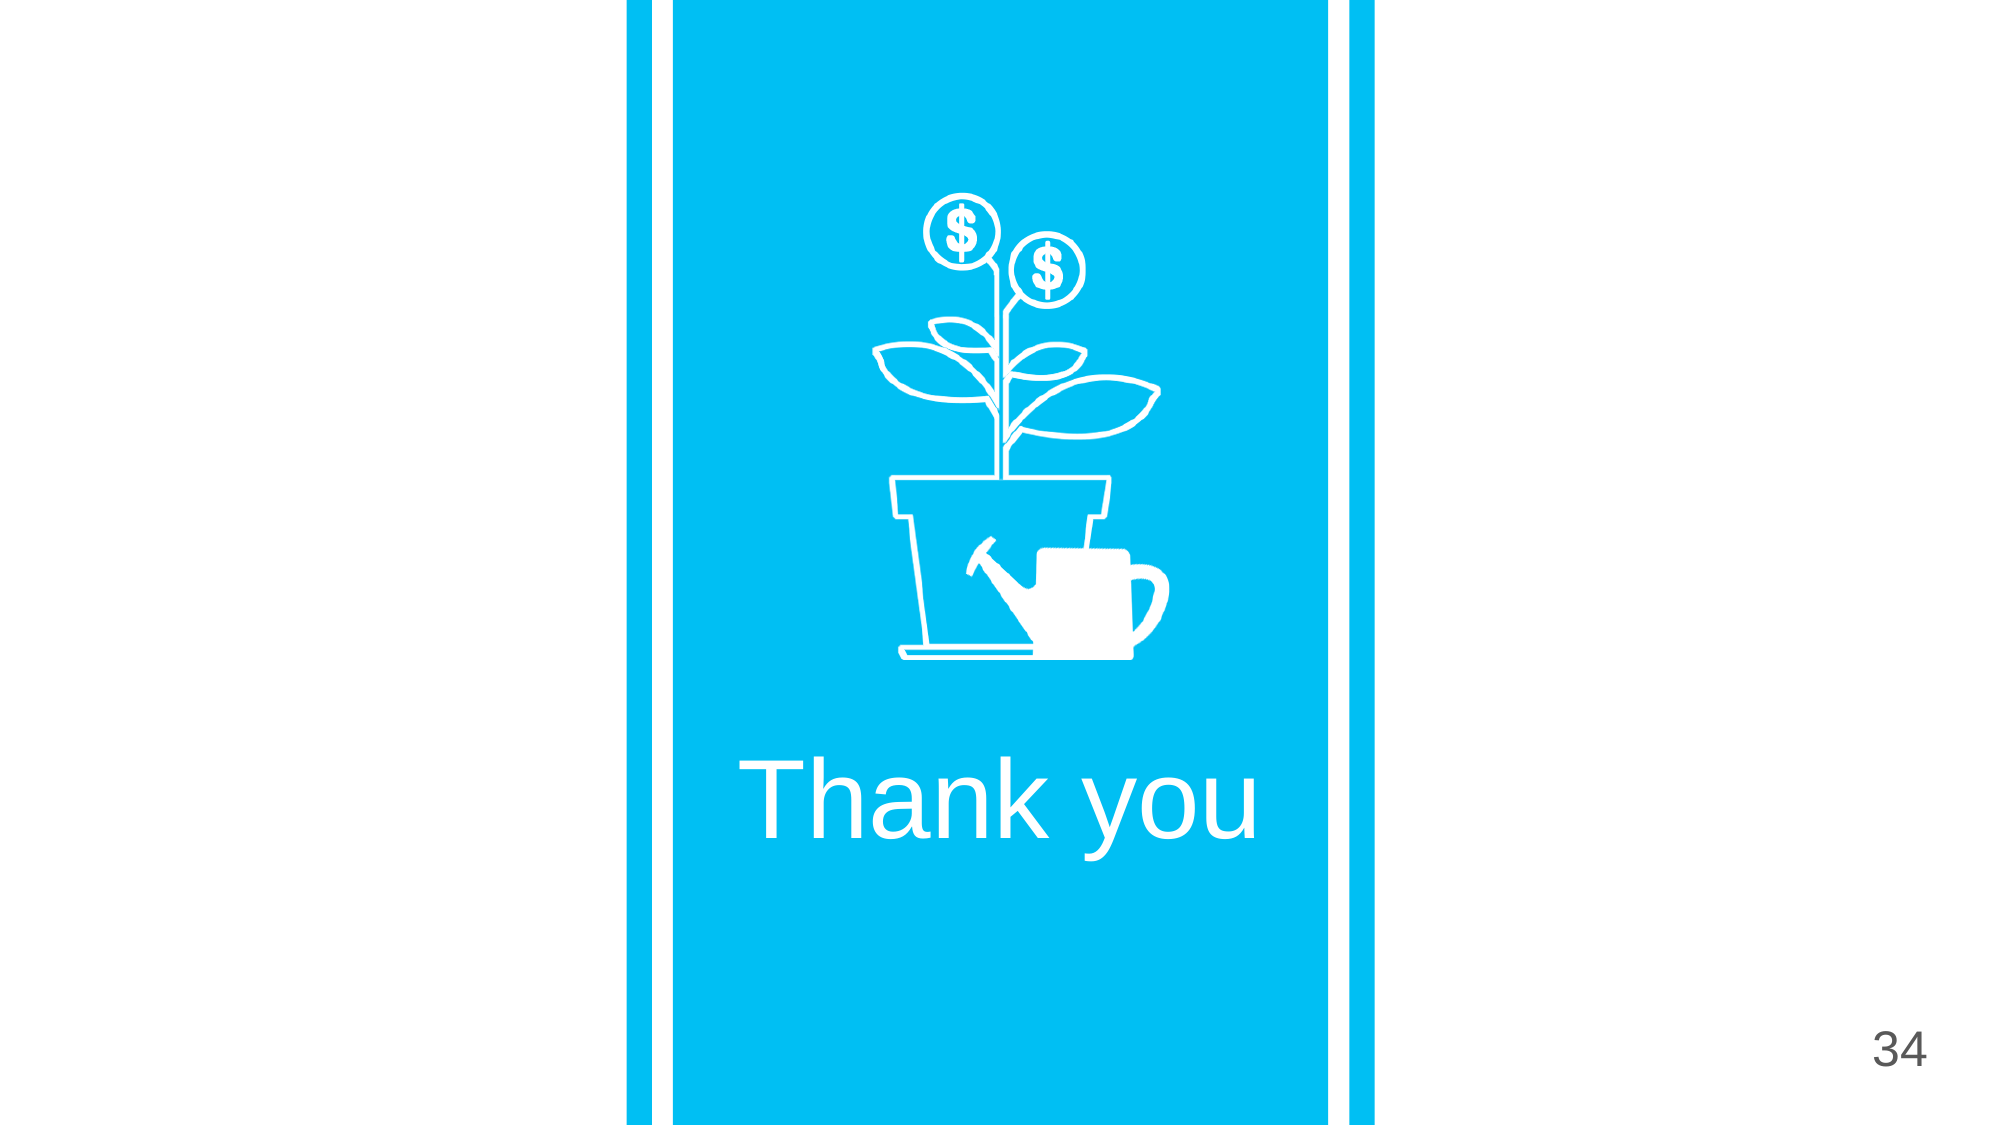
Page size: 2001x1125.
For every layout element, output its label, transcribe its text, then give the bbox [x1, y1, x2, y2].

picture [1085, 850, 1107, 861]
picture [873, 193, 1160, 659]
list Thank you [0, 755, 2000, 850]
text_box 34 [1502, 1020, 1944, 1081]
